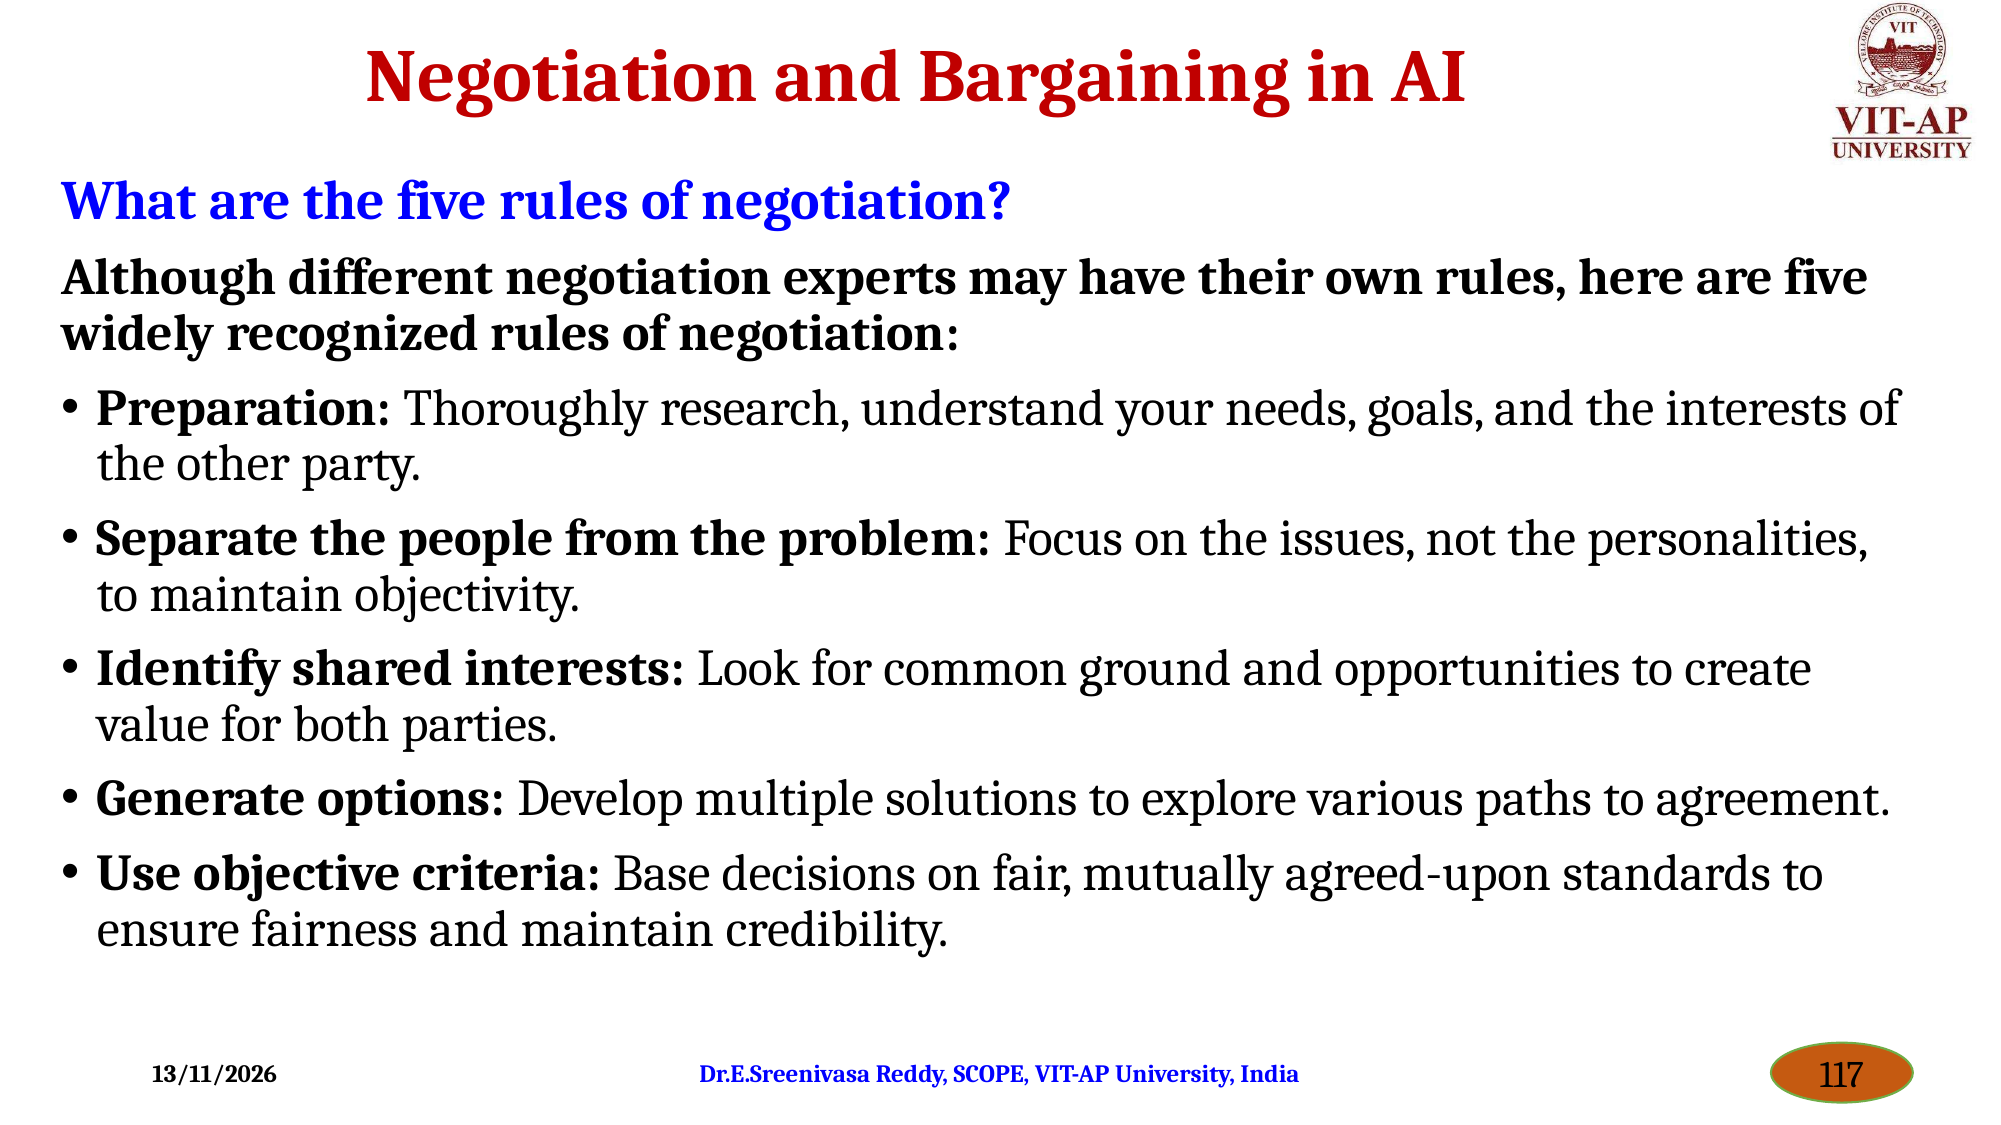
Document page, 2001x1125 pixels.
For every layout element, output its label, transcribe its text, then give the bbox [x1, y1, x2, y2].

title Negotiation and Bargaining in AI [45, 22, 1771, 133]
text_box 117 [1769, 1041, 1914, 1104]
list What are the five rules of negotiation? Although different negotiation experts may have their own rules, here are five widely recognized rules of negotiation: Preparation: Thoroughly research, understand your needs, goals, and the interests of the other party. Separate the people from the problem: Focus on the issues, not the personalities, to maintain objectivity. Identify shared interests: Look for common ground and opportunities to create value for both parties. Generate options: Develop multiple solutions to explore various paths to agreement. Use objective criteria: Base decisions on fair, mutually agreed-upon standards to ensure fairness and maintain credibility. [45, 164, 1926, 1018]
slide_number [137, 1042, 588, 1103]
picture [1811, 0, 2000, 189]
footer Dr.E.Sreenivasa Reddy, SCOPE, VIT-AP University, India [662, 1042, 1338, 1103]
